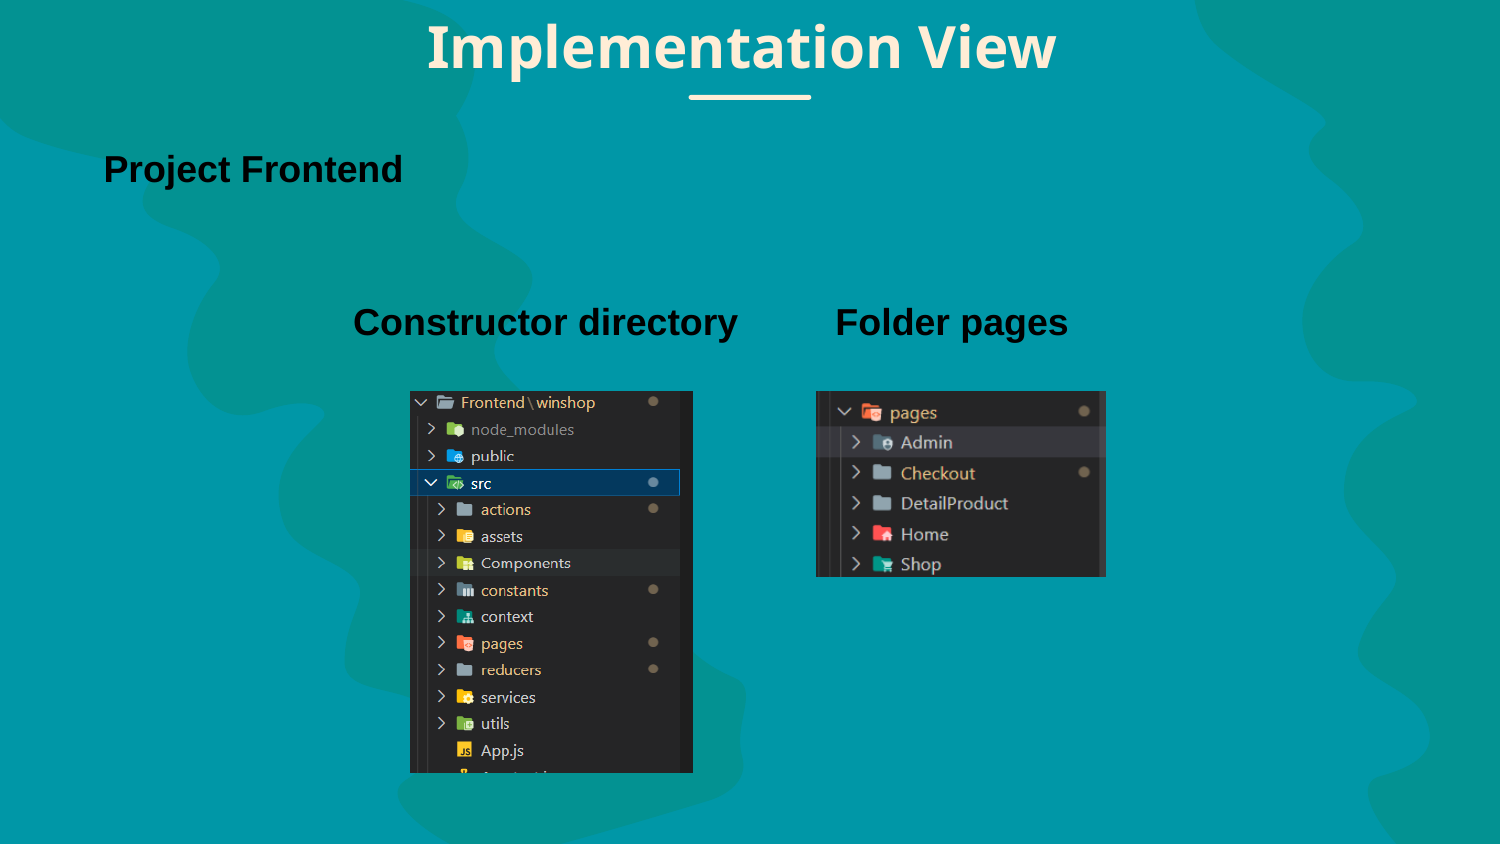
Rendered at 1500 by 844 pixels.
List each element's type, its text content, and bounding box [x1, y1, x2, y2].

text_box Project Frontend [88, 137, 425, 198]
text_box Constructor directory [338, 290, 764, 351]
text_box Folder pages [820, 290, 1102, 351]
picture [410, 390, 693, 773]
text_box [688, 94, 812, 100]
title Implementation View [6, 0, 1494, 90]
picture [815, 391, 1106, 577]
